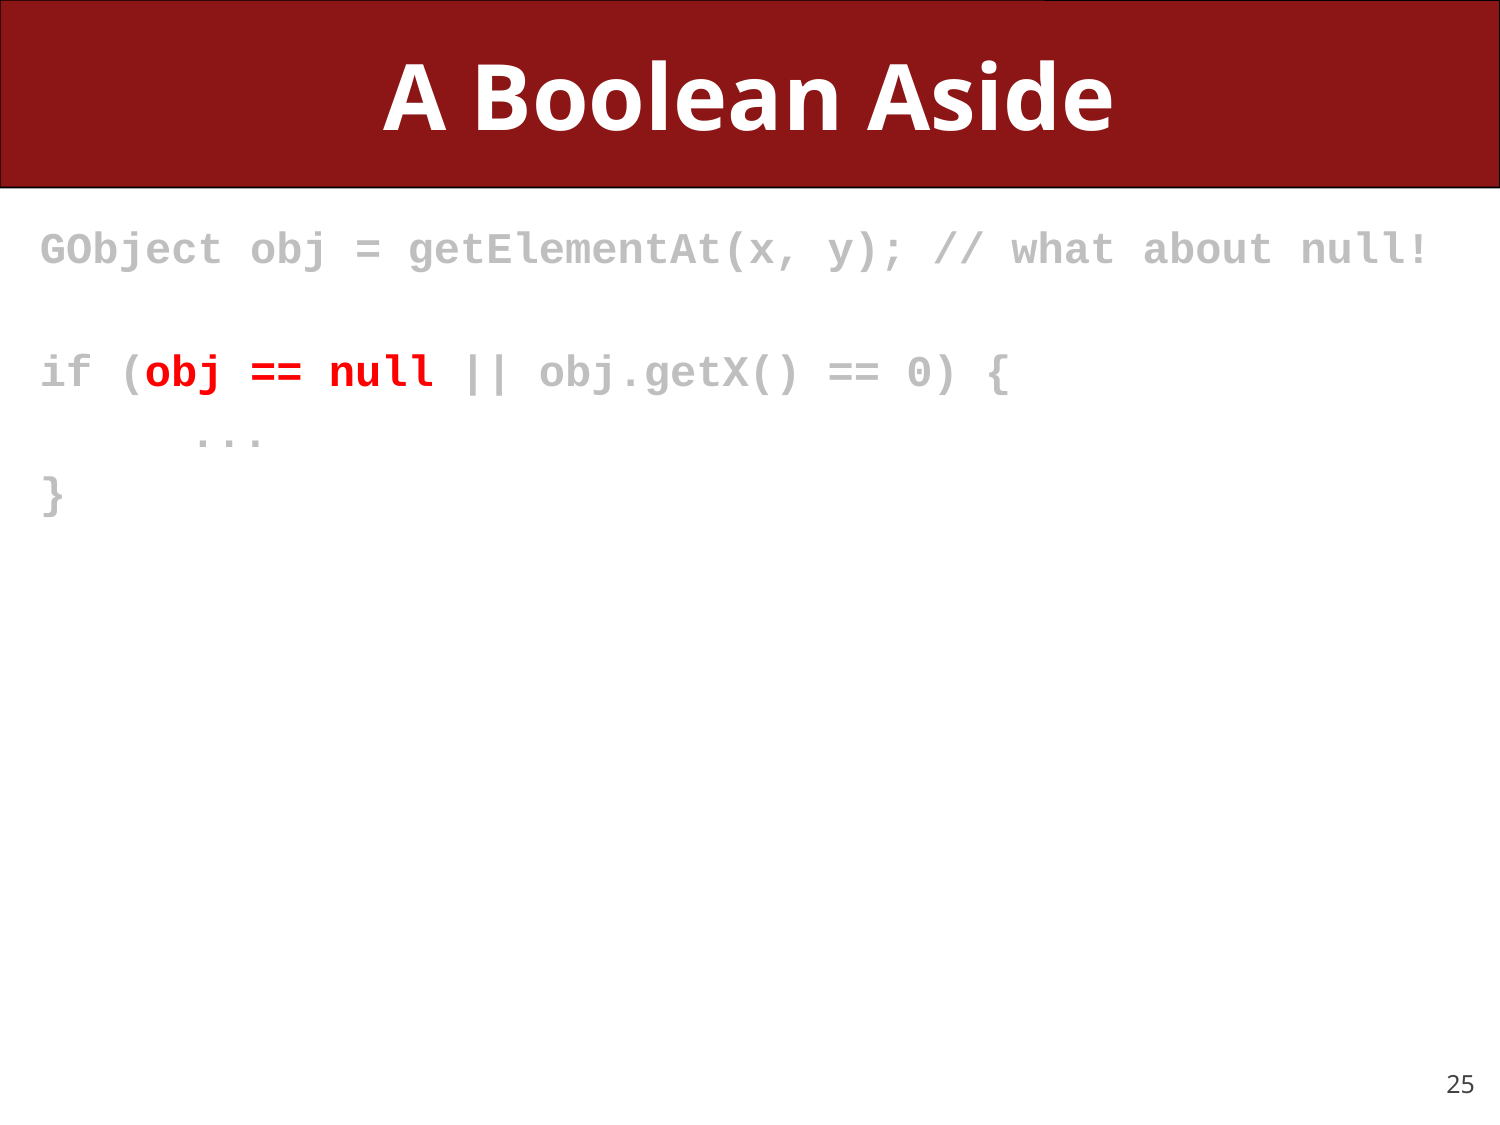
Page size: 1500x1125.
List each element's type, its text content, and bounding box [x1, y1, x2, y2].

list GObject obj = getElementAt(x, y); // what about null! if (obj == null || obj.getX() == 0) { ... } [24, 212, 1475, 1063]
title A Boolean Aside [75, 0, 1425, 188]
